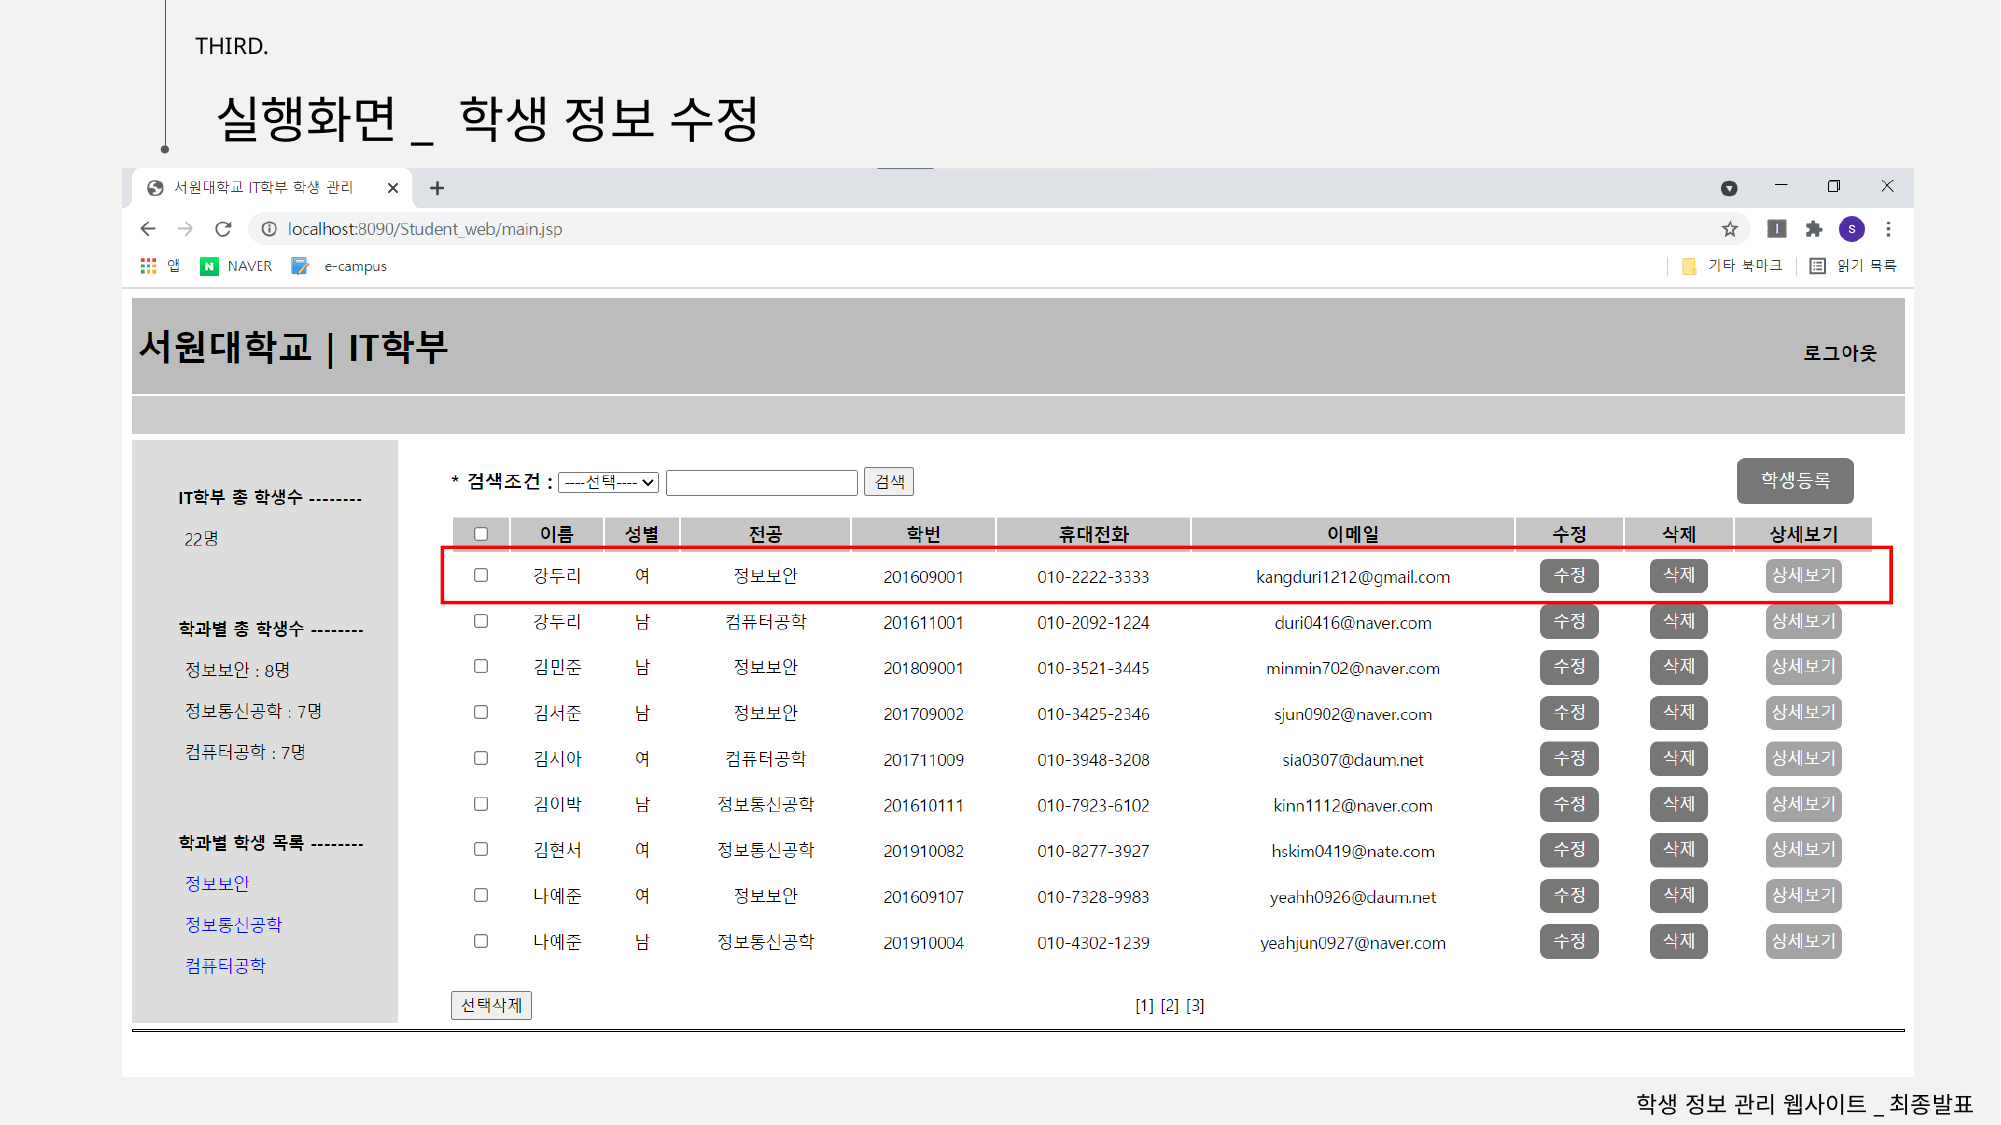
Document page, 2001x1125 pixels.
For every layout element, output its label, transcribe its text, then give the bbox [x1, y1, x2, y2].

text_box THIRD. [180, 17, 284, 67]
picture [122, 168, 1914, 1077]
text_box 학생 정보 관리 웹사이트_최종발표 [1621, 1076, 1990, 1125]
text_box 실행화면_ 학생 정보 수정 [200, 67, 778, 157]
